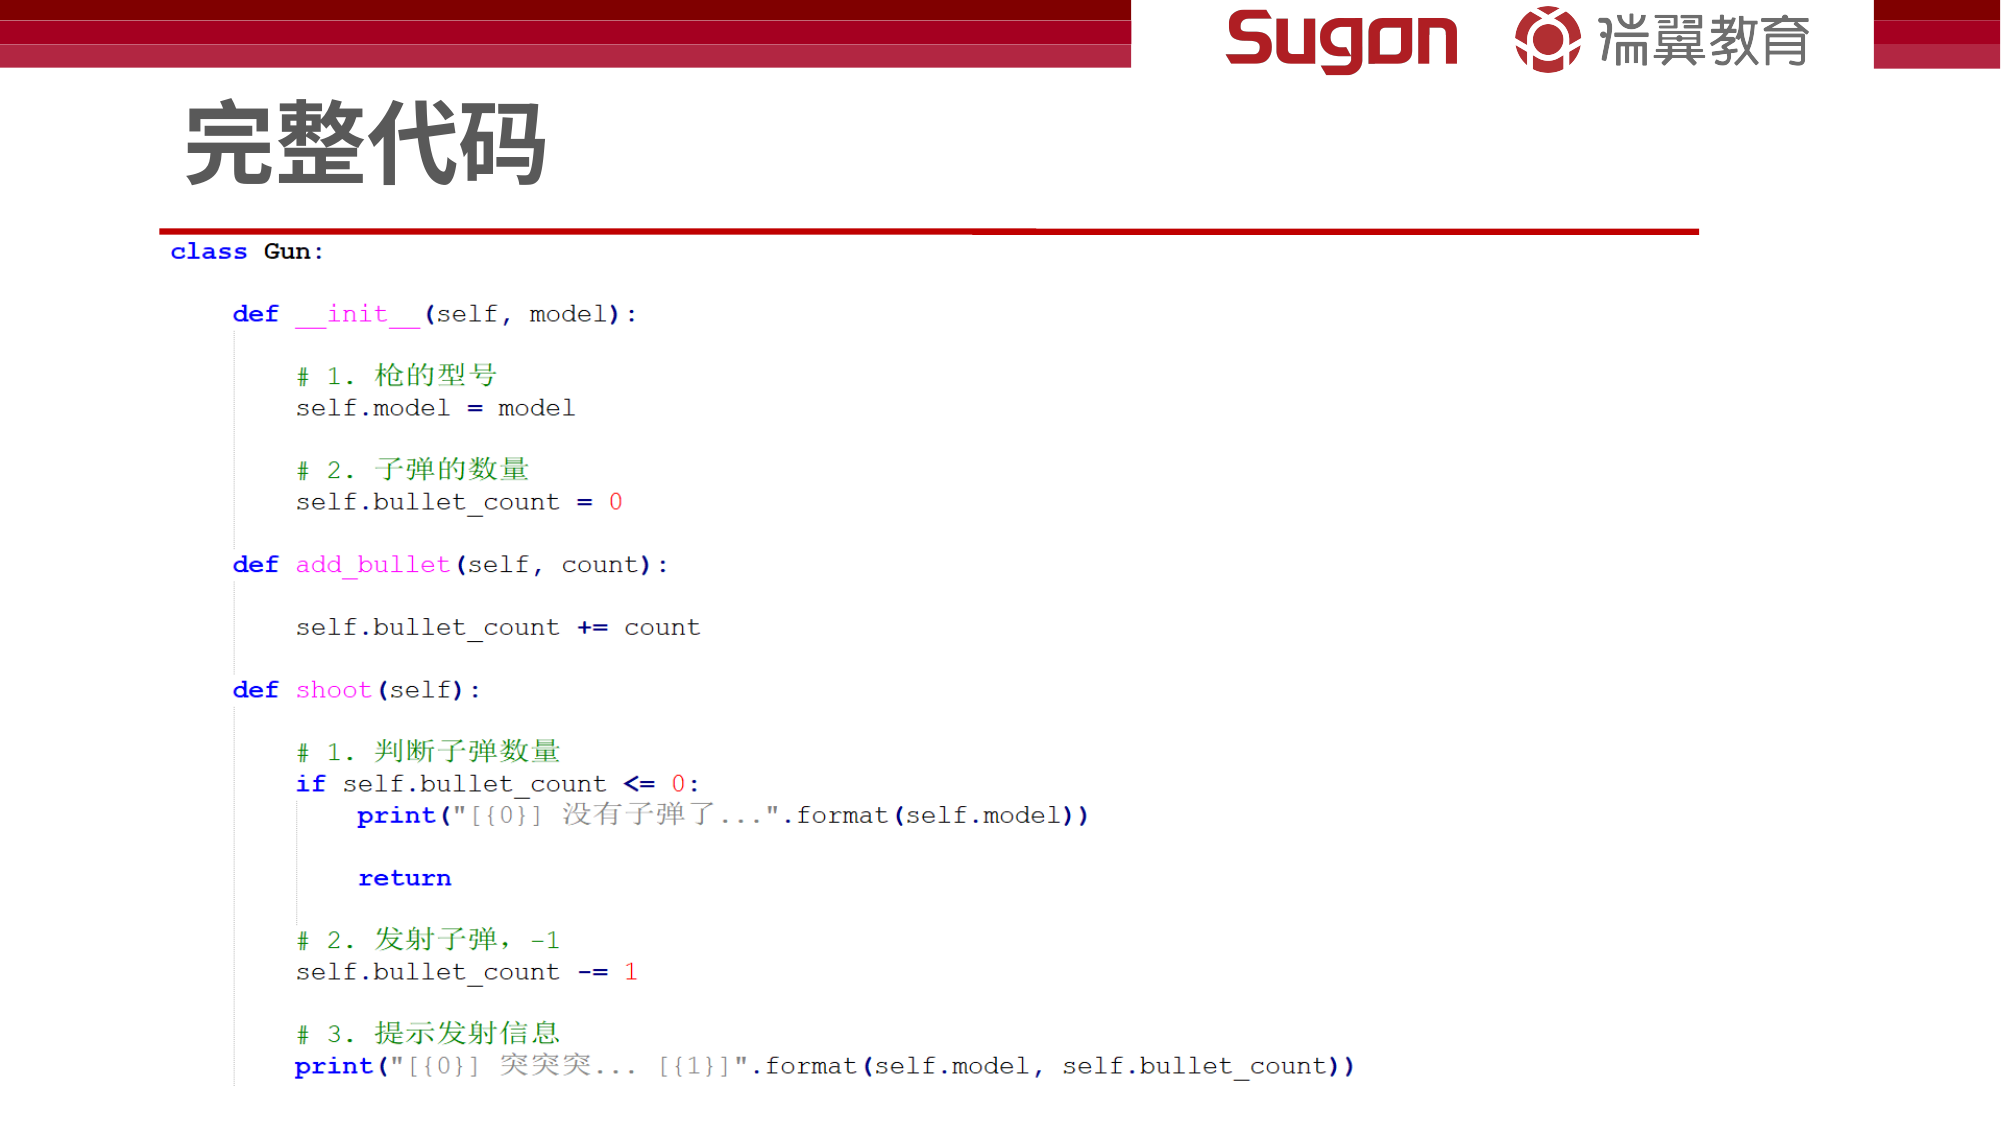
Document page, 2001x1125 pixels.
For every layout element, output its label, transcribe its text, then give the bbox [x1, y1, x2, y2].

title 完整代码 [169, 91, 1895, 214]
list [169, 240, 1361, 1086]
picture [1515, 6, 1809, 73]
picture [1194, 0, 1484, 91]
